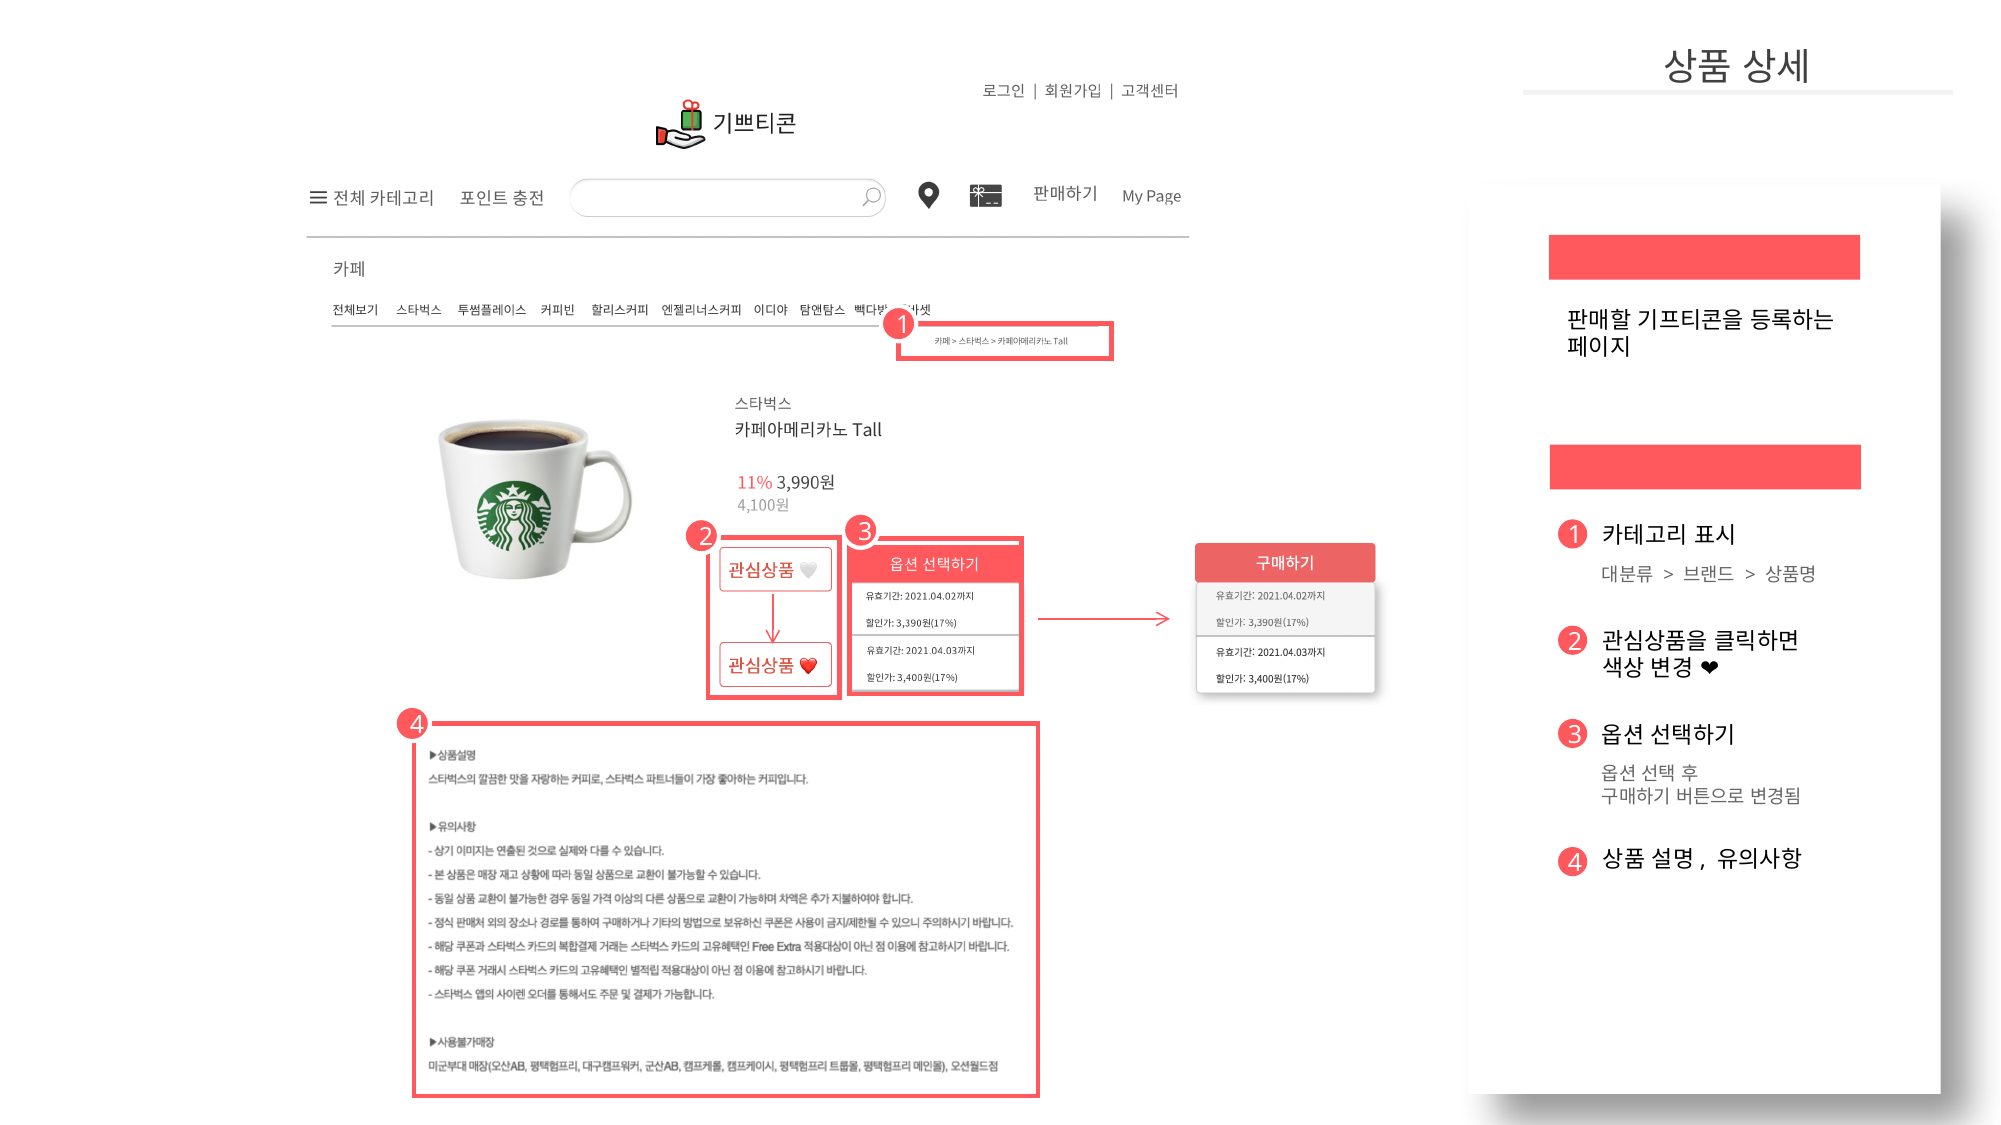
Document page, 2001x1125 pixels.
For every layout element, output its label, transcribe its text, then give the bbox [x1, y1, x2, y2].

text_box 관심상품을 클릭하면 색상 변경 🤍 ❤️ [1587, 618, 1911, 689]
text_box 3 [1558, 718, 1587, 749]
text_box 카테고리 표시 [1587, 513, 1861, 556]
text_box 4 [1558, 847, 1588, 877]
text_box 2 [1558, 625, 1587, 655]
text_box 화면설계 [1549, 444, 1861, 490]
text_box 상품 상세 [1516, 44, 1959, 86]
text_box 개요 [1549, 234, 1861, 280]
text_box 옵션 선택 후 구매하기 버튼으로 변경됨 [1587, 754, 1862, 815]
text_box 판매할 기프티콘을 등록하는 페이지 [1552, 297, 1867, 368]
text_box 상품 설명, 유의사항 [1588, 837, 1893, 880]
text_box 대분류 > 브랜드 > 상품명 [1587, 555, 1860, 593]
text_box 1 [1558, 519, 1587, 549]
text_box 옵션 선택하기 [1587, 712, 1892, 755]
picture [153, 57, 1397, 1095]
text_box [1467, 183, 1942, 1095]
